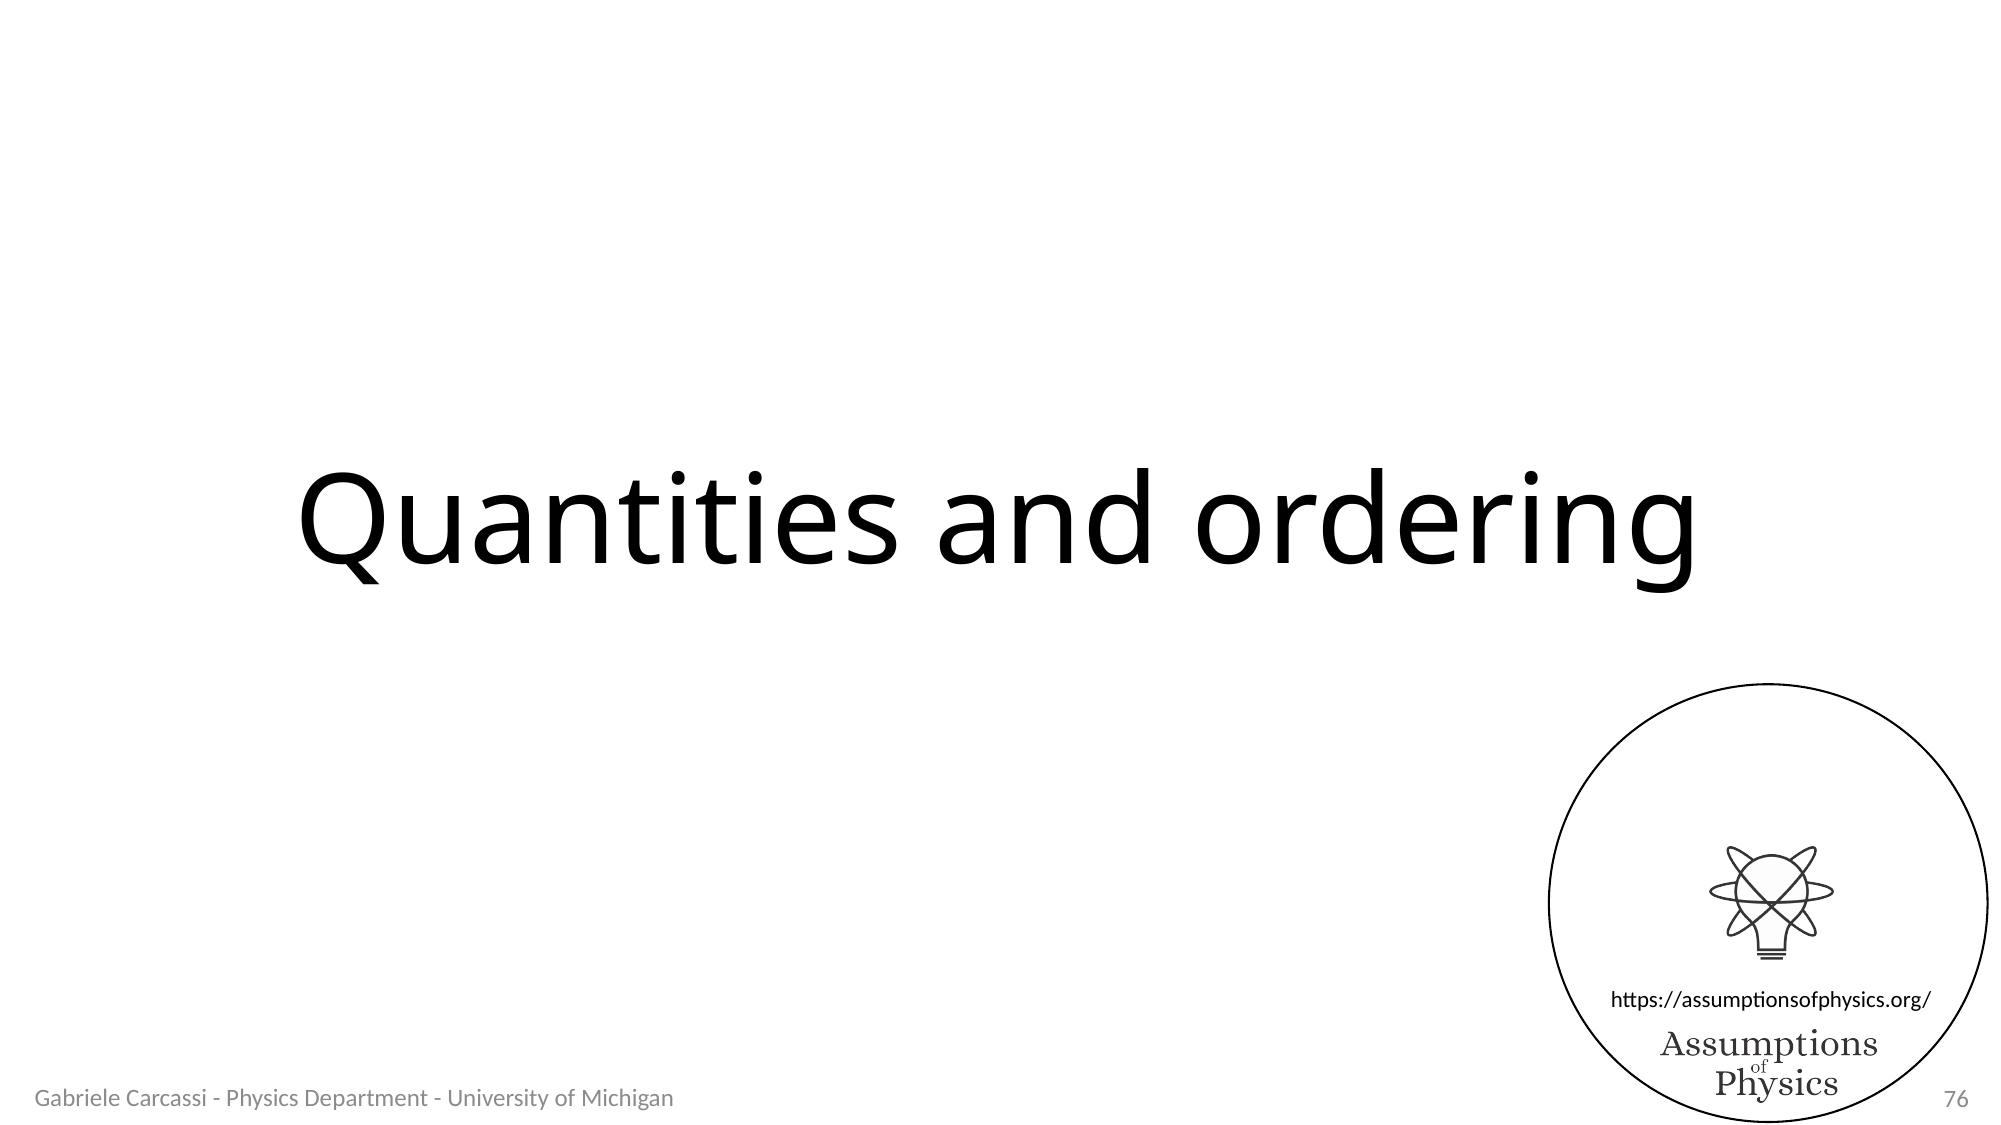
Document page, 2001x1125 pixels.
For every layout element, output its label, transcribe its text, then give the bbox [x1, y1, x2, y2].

picture [1660, 1029, 1877, 1103]
title Quantities and ordering [136, 280, 1862, 749]
slide_number 76 [1893, 1078, 1985, 1116]
picture [1709, 846, 1834, 960]
footer Gabriele Carcassi - Physics Department - University of Michigan [19, 1077, 999, 1116]
